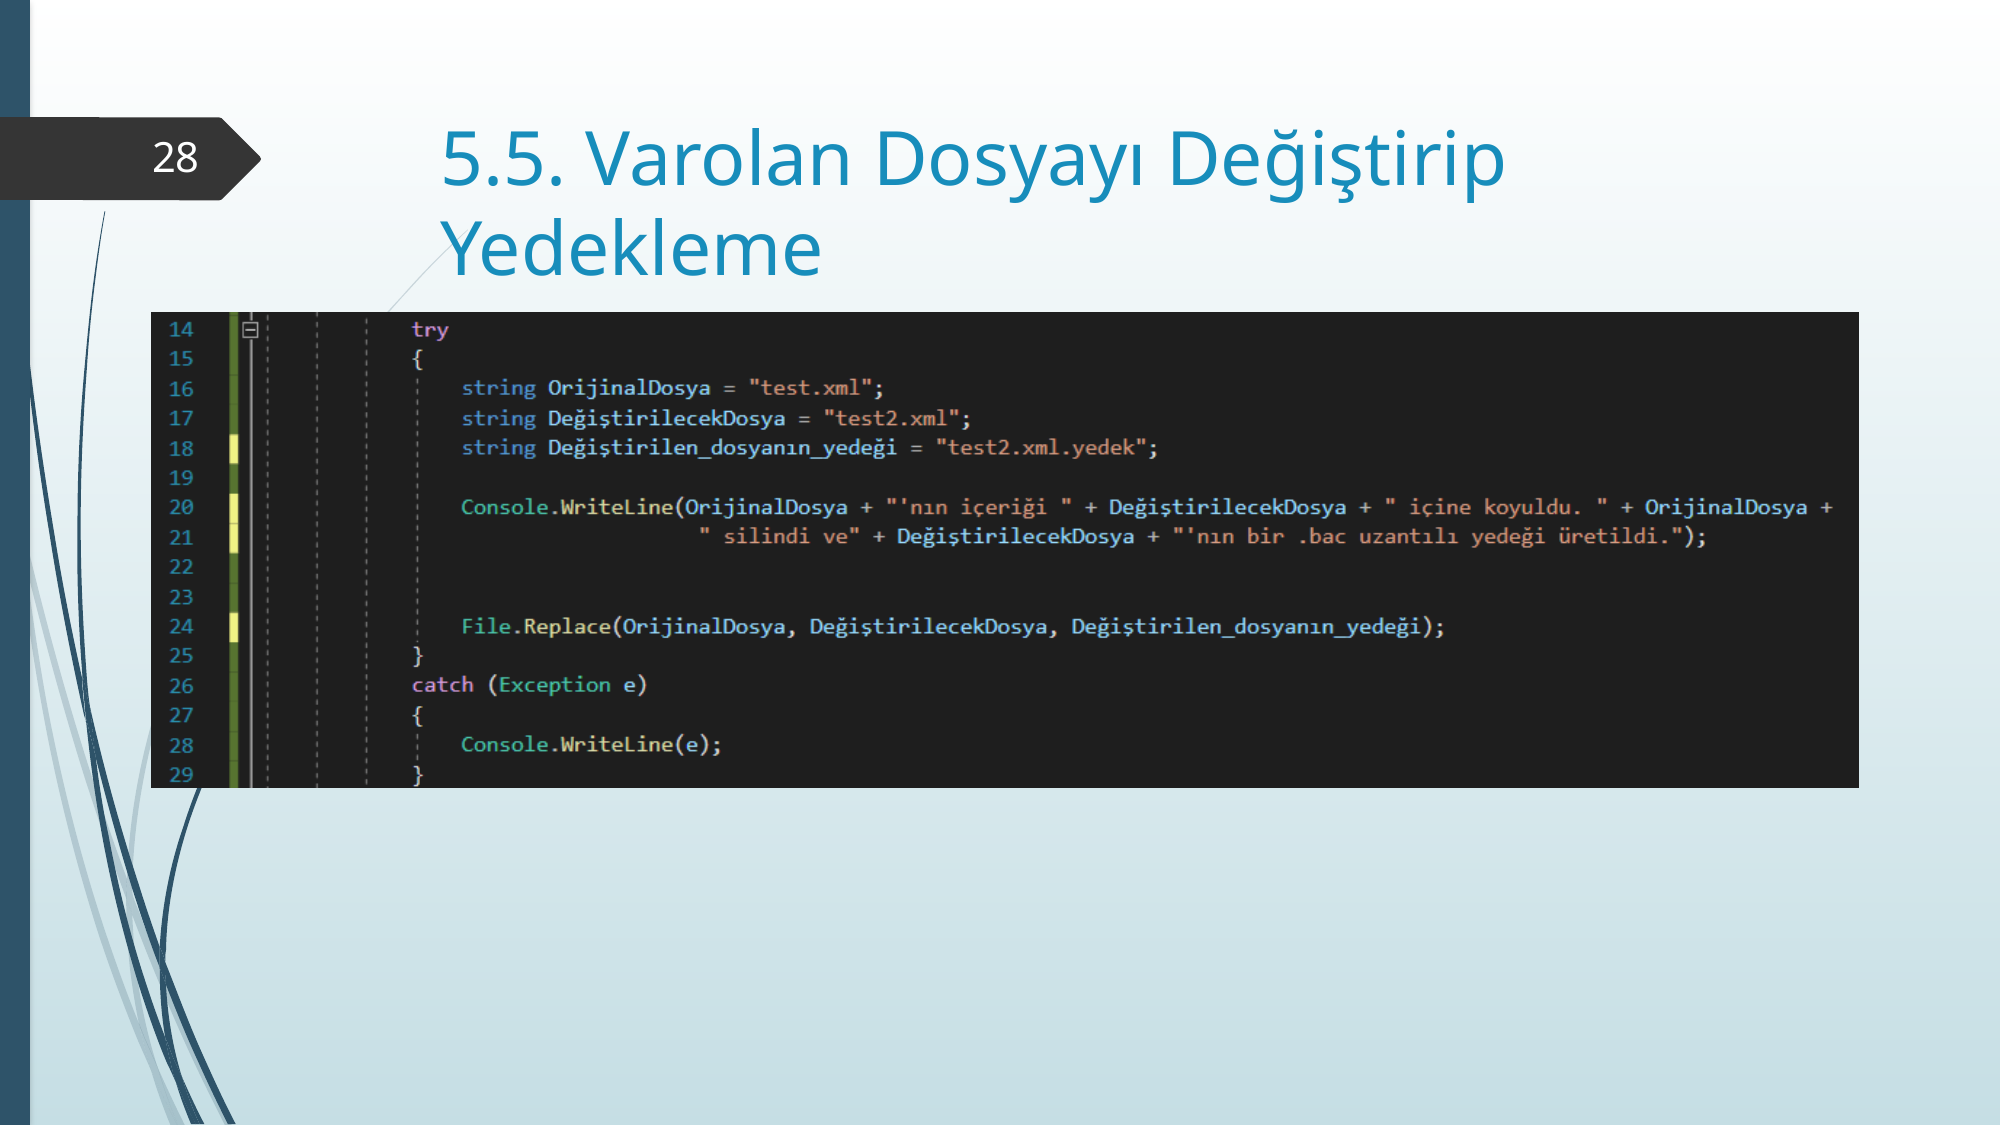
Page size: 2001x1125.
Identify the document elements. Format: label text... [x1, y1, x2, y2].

title 5.5. Varolan Dosyayı Değiştirip Yedekleme [425, 102, 1888, 313]
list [150, 312, 1859, 788]
slide_number 28 [87, 129, 216, 190]
